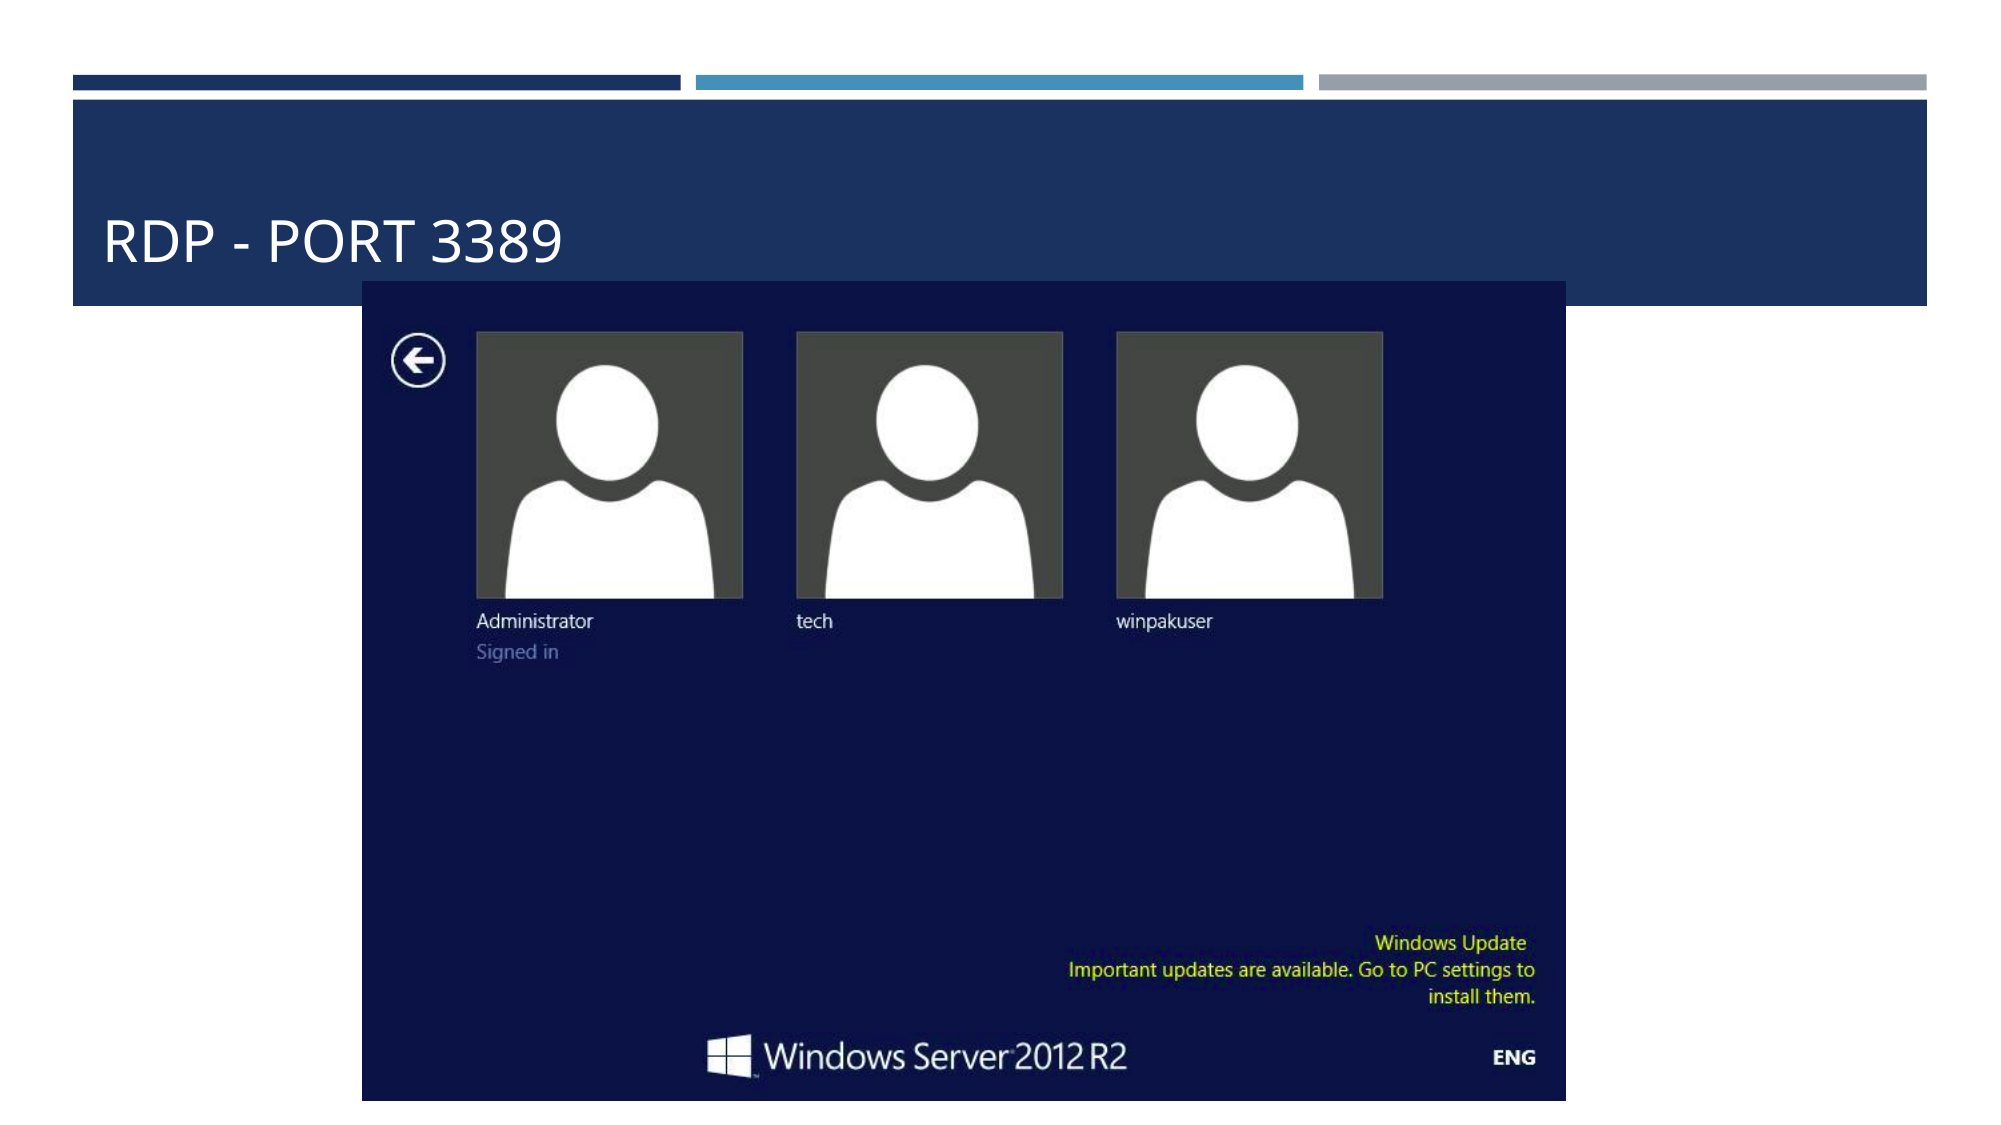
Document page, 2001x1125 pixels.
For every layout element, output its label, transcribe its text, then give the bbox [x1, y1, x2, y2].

picture [361, 281, 1566, 1101]
title RDP - port 3389 [94, 119, 1906, 283]
